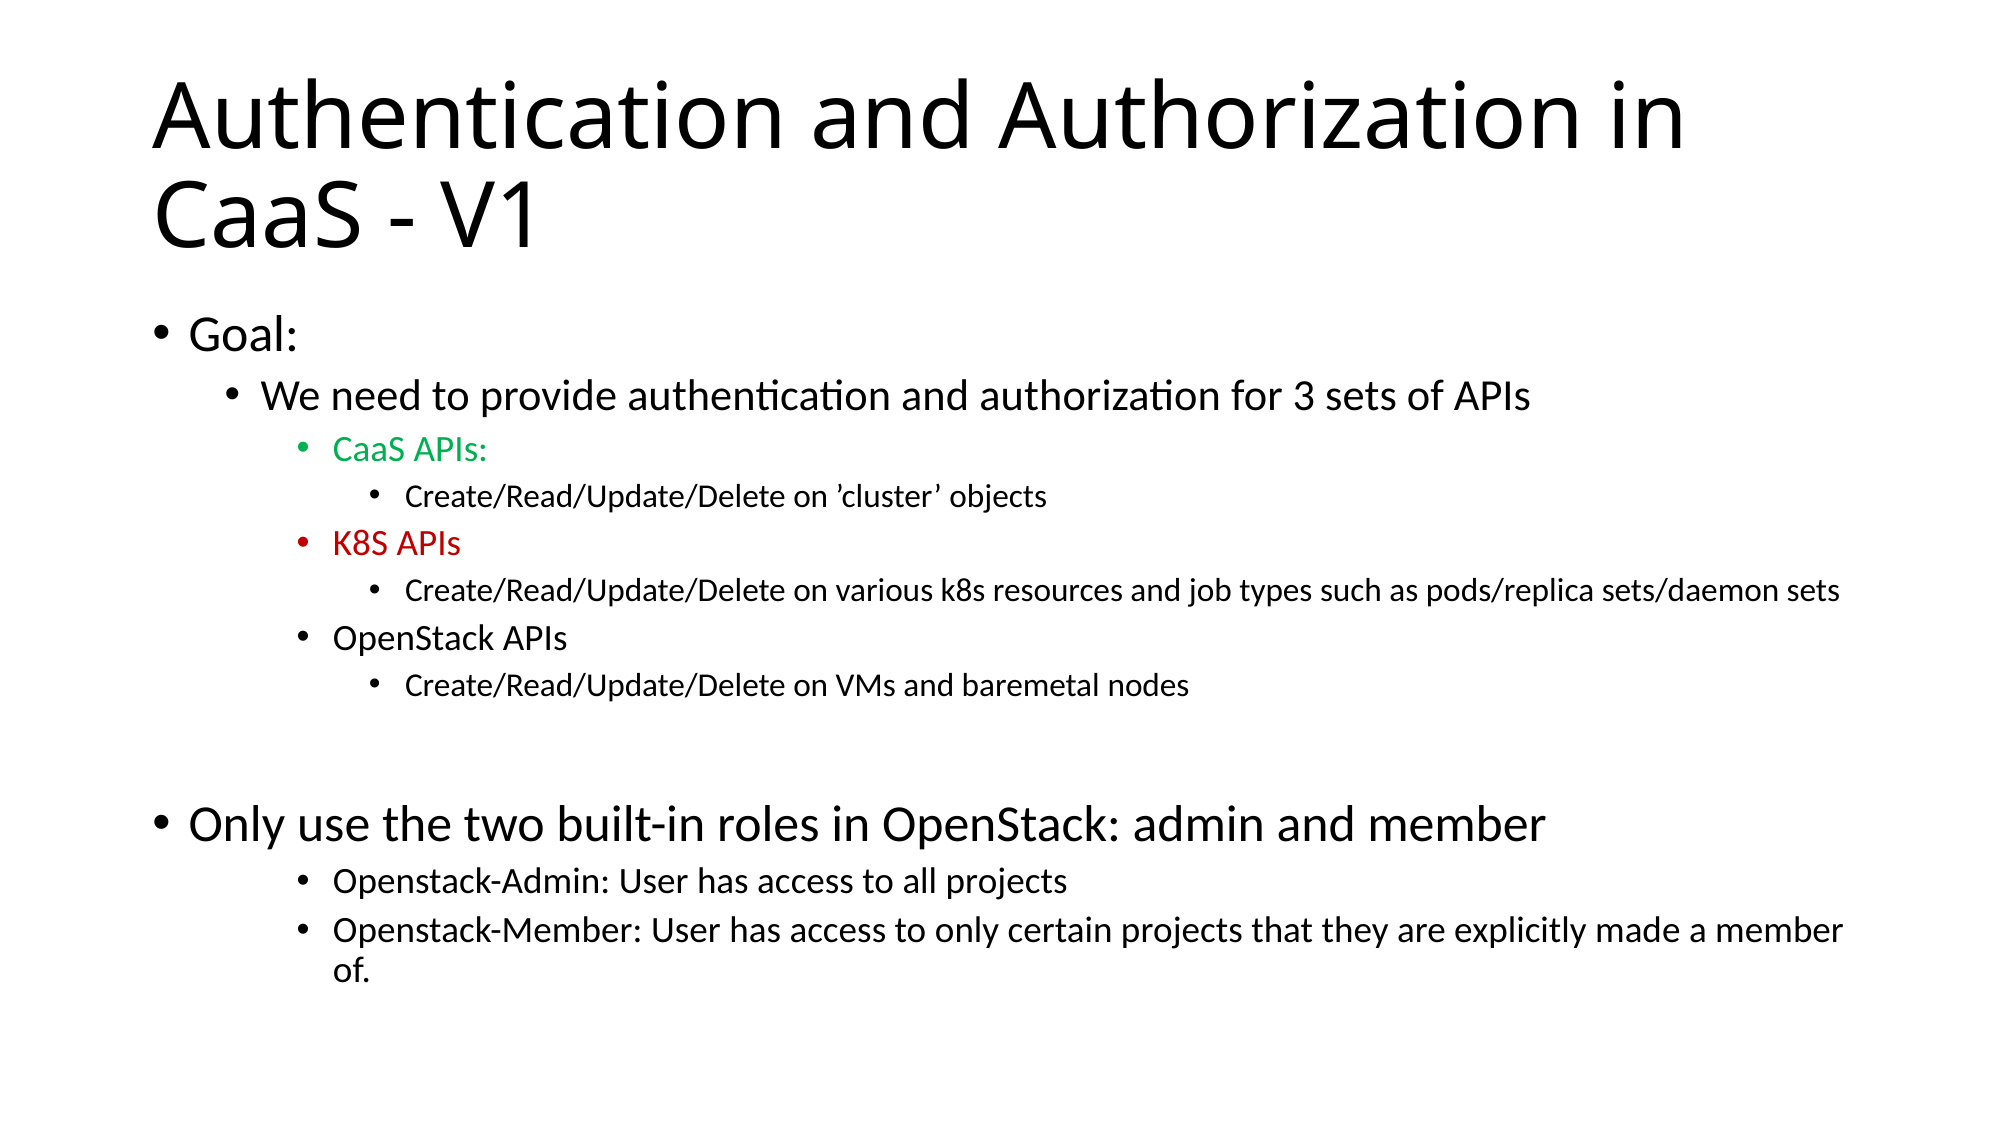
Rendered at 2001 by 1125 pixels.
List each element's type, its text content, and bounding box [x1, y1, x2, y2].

title Authentication and Authorization in CaaS - V1 [137, 59, 1863, 278]
list Goal: We need to provide authentication and authorization for 3 sets of APIs CaaS APIs: Create/Read/Update/Delete on ’cluster’ objects K8S APIs Create/Read/Update/Delete on various k8s resources and job types such as pods/replica sets/daemon sets OpenStack APIs Create/Read/Update/Delete on VMs and baremetal nodes Only use the two built-in roles in OpenStack: admin and member Openstack-Admin: User has access to all projects Openstack-Member: User has access to only certain projects that they are explicitly made a member of. [137, 299, 1863, 1014]
